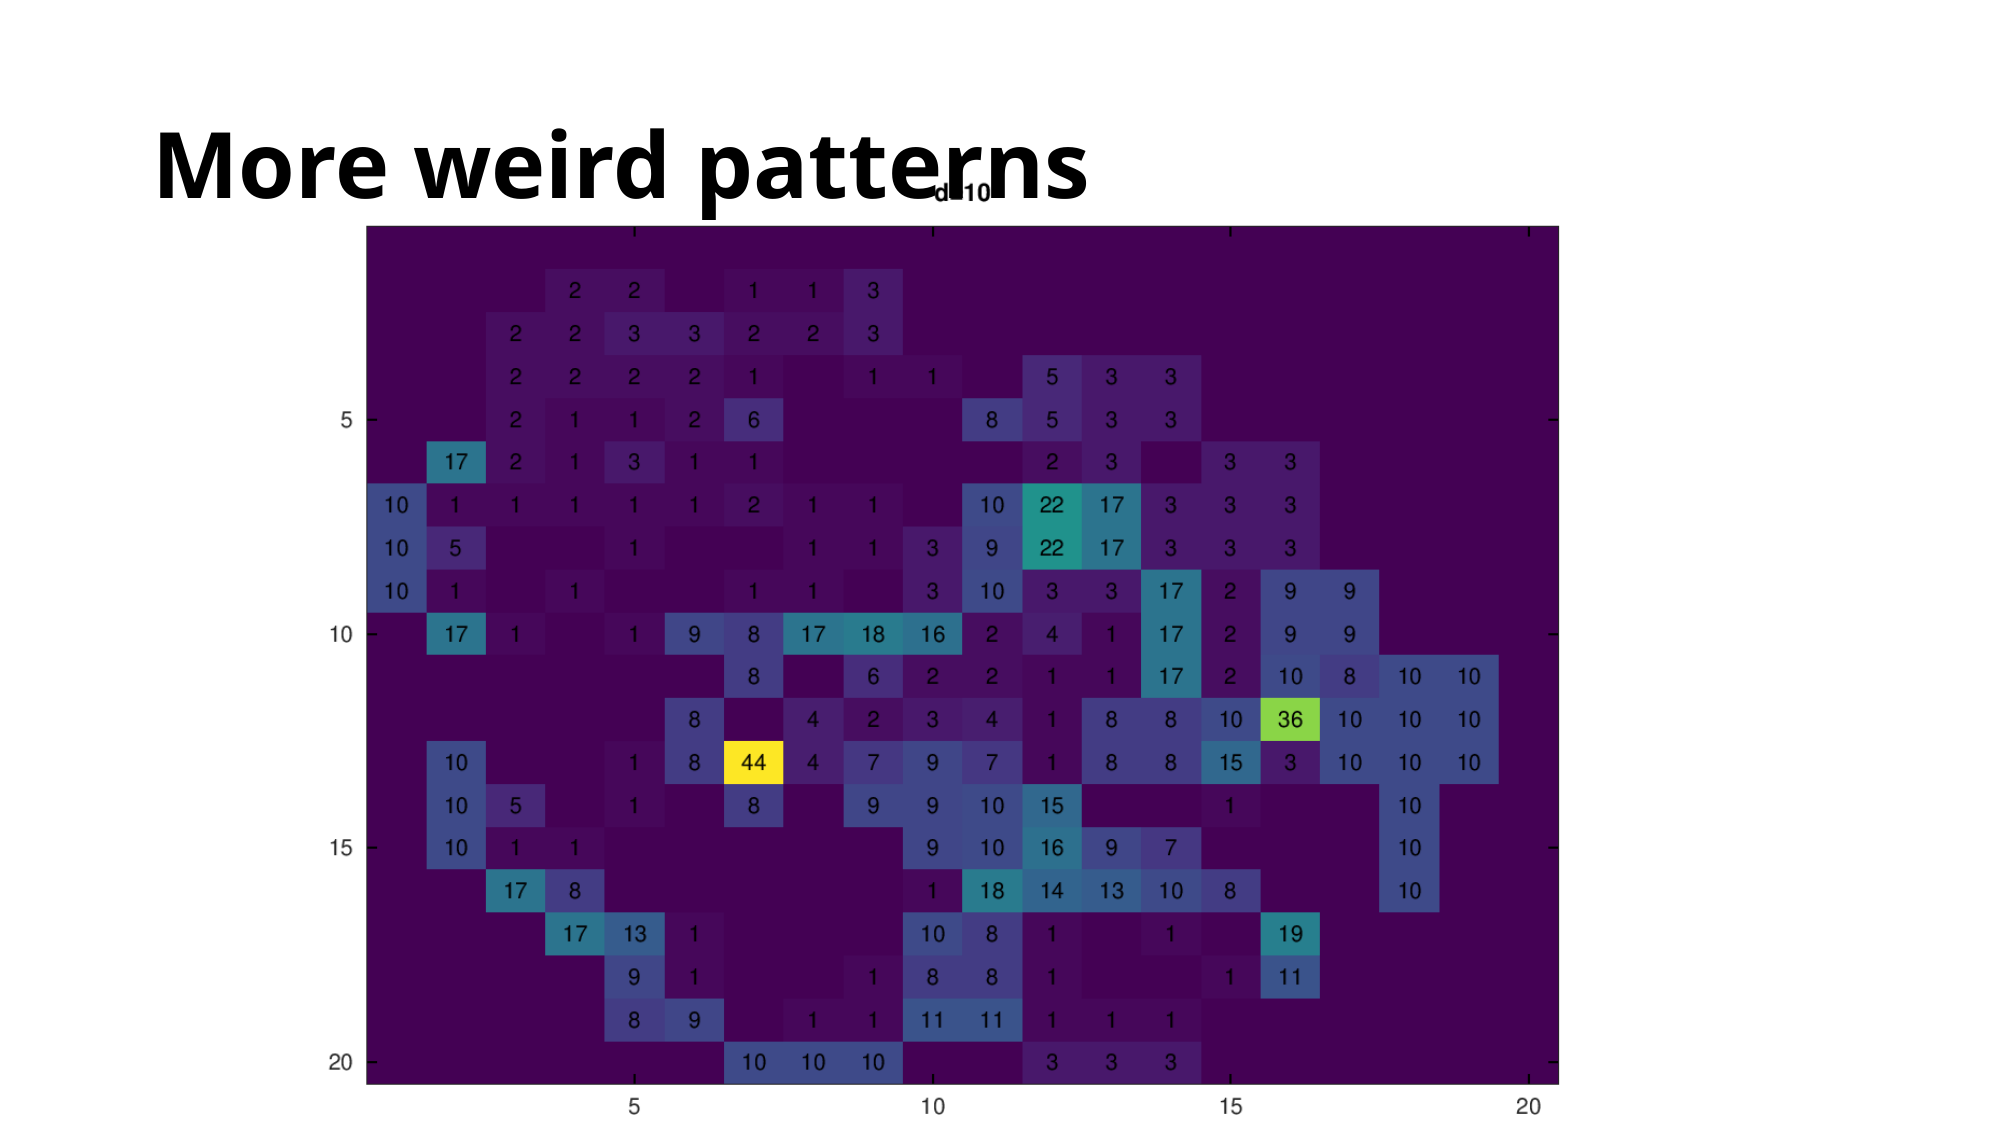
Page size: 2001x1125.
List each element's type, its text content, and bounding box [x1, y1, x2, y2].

picture [306, 159, 1599, 1125]
title More weird patterns [137, 59, 1863, 278]
